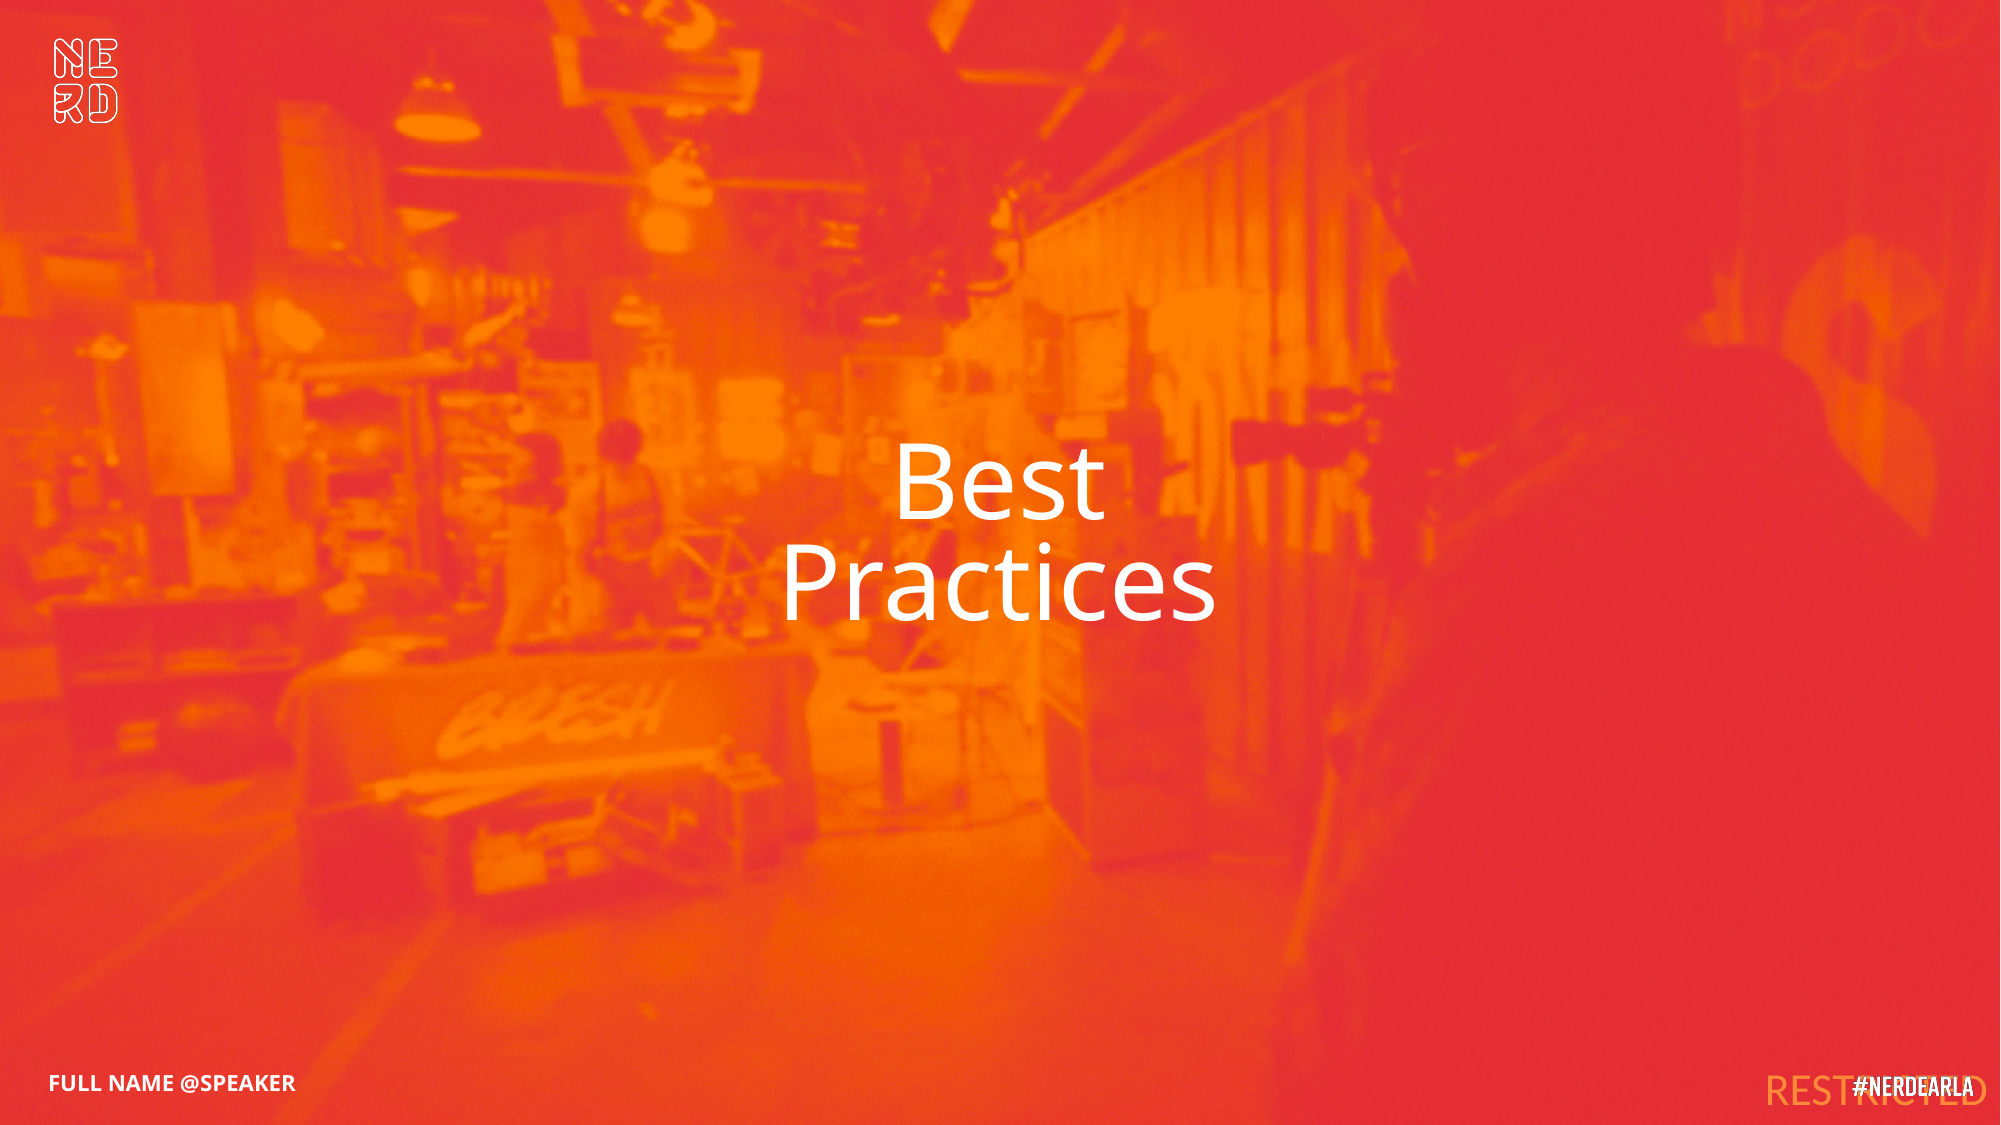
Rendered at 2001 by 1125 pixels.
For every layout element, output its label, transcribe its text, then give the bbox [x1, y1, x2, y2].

picture [0, 0, 2001, 1125]
subtitle Best Practices [328, 496, 1670, 584]
subtitle FULL NAME @SPEAKER [48, 1056, 651, 1109]
